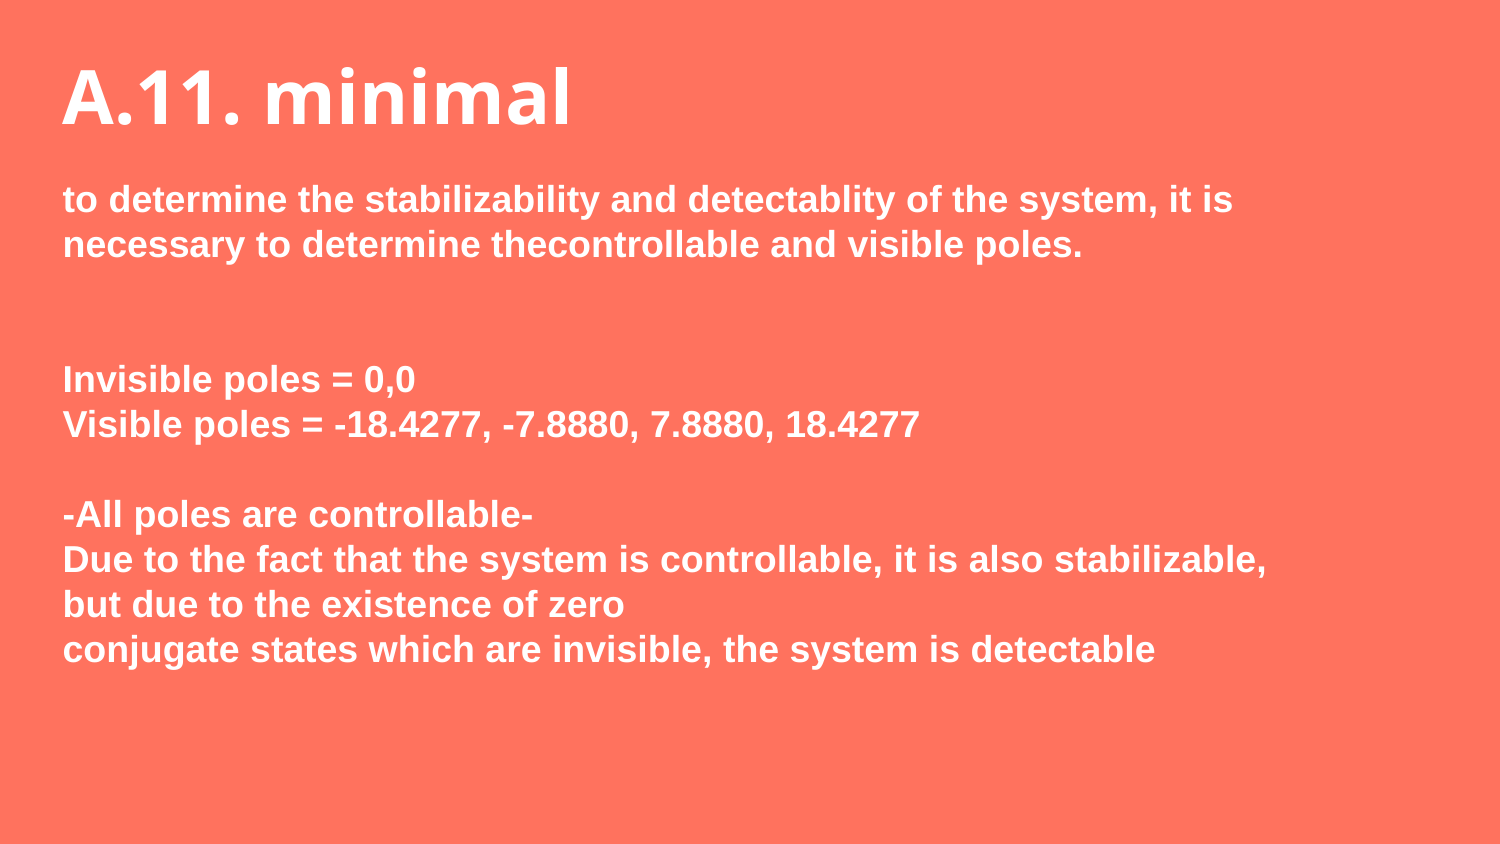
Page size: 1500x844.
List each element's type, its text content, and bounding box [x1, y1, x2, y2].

title A.11. minimal [47, 34, 1312, 136]
text_box to determine the stabilizability and detectablity of the system, it is necessary to determine thecontrollable and visible poles. Invisible poles = 0,0 Visible poles = -18.4277, -7.8880, 7.8880, 18.4277 -All poles are controllable- Due to the fact that the system is controllable, it is also stabilizable, but due to the existence of zero conjugate states which are invisible, the system is detectable [47, 167, 1302, 678]
